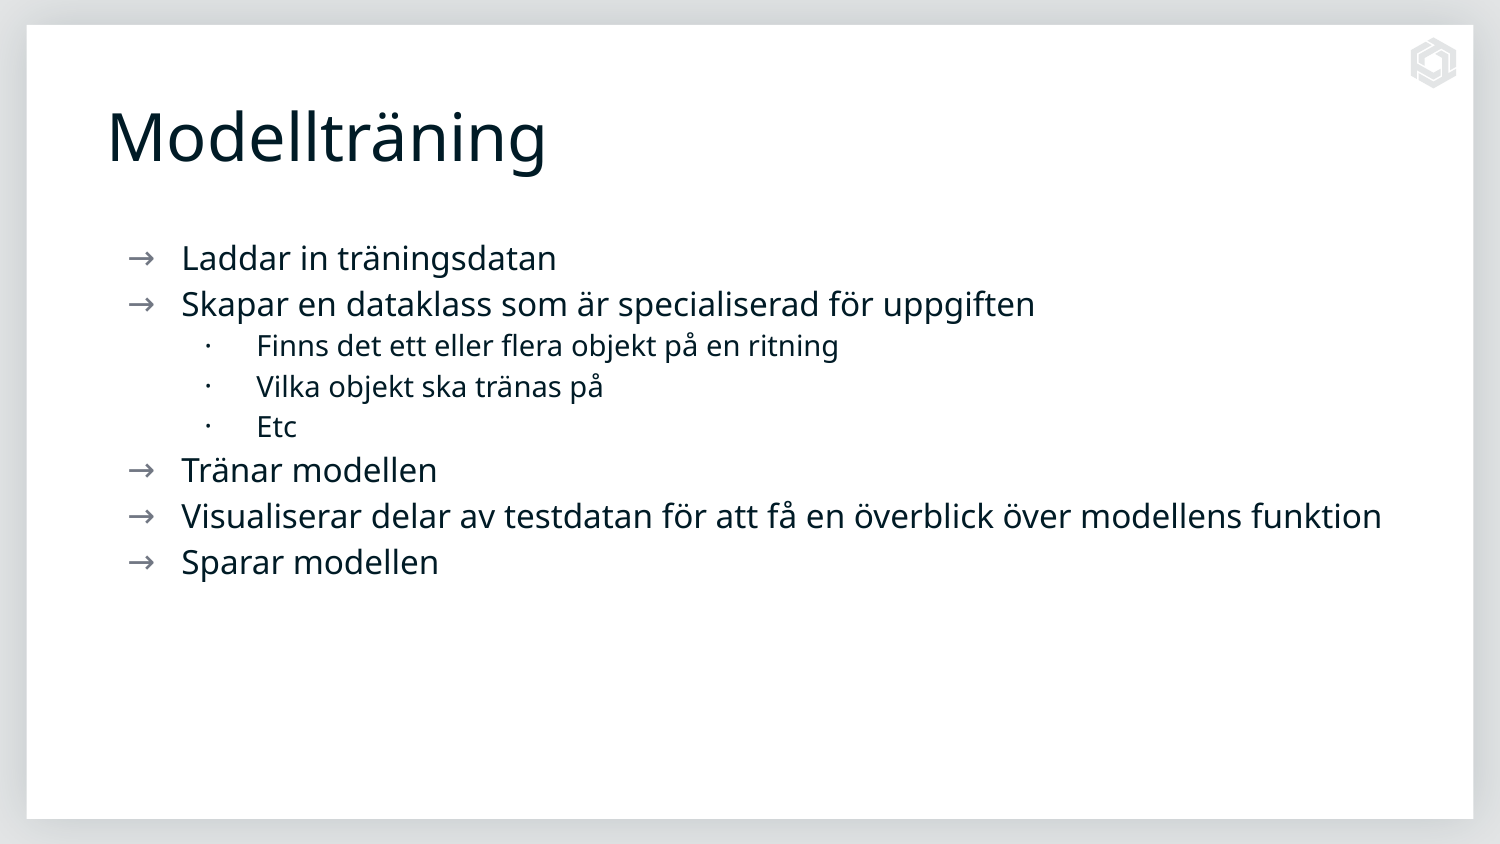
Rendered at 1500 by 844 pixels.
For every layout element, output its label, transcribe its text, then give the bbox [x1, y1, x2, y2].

title Modellträning [106, 94, 1072, 193]
list Laddar in träningsdatan Skapar en dataklass som är specialiserad för uppgiften Finns det ett eller flera objekt på en ritning Vilka objekt ska tränas på Etc Tränar modellen Visualiserar delar av testdatan för att få en överblick över modellens funktion Sparar modellen [106, 230, 1394, 750]
